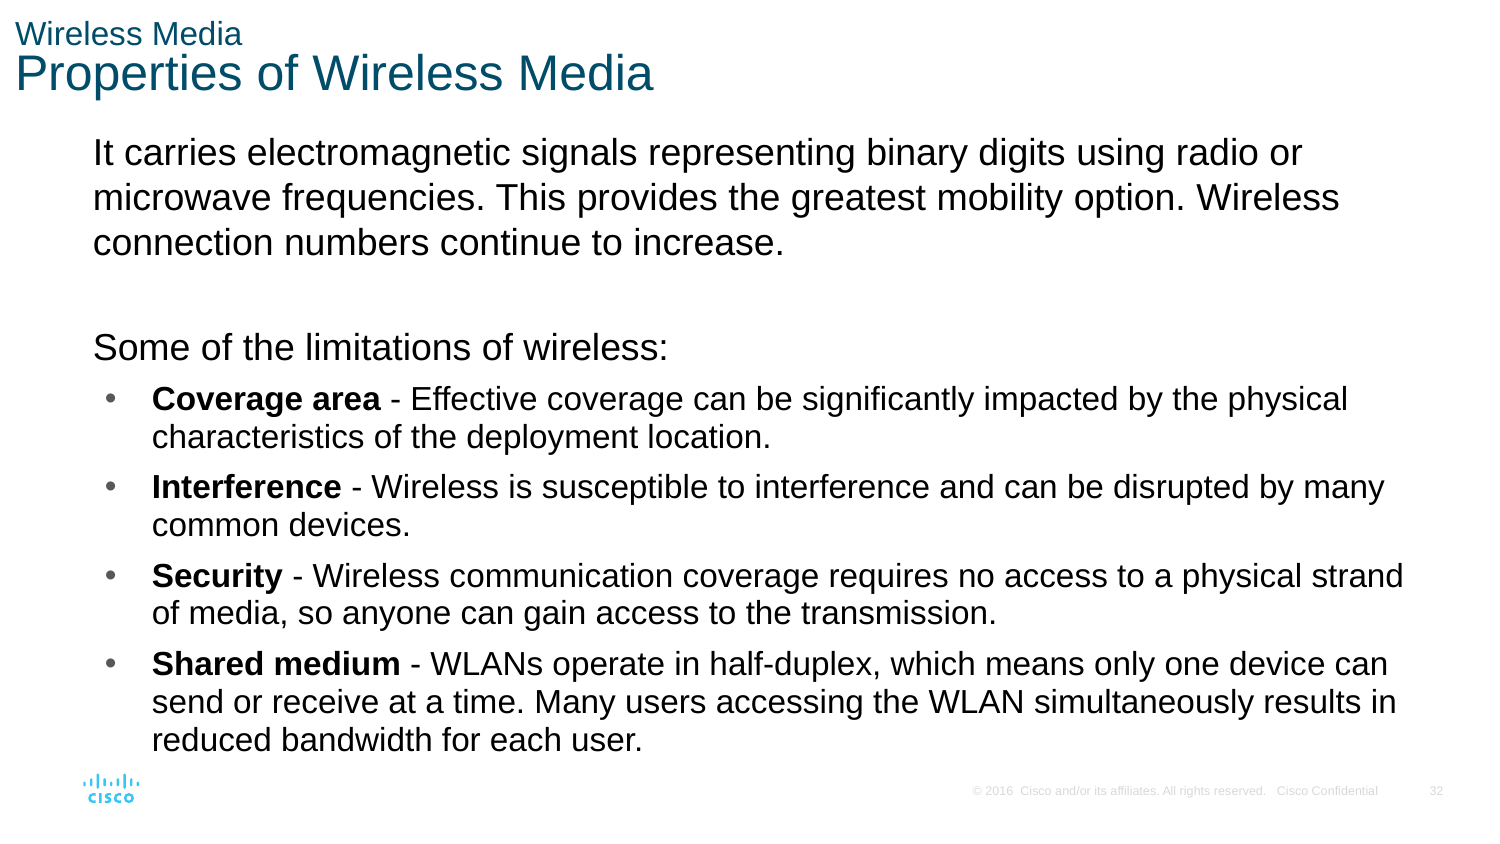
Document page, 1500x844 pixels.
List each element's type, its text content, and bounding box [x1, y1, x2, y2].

list It carries electromagnetic signals representing binary digits using radio or microwave frequencies. This provides the greatest mobility option. Wireless connection numbers continue to increase. Some of the limitations of wireless: Coverage area - Effective coverage can be significantly impacted by the physical characteristics of the deployment location. Interference - Wireless is susceptible to interference and can be disrupted by many common devices. Security - Wireless communication coverage requires no access to a physical strand of media, so anyone can gain access to the transmission. Shared medium - WLANs operate in half-duplex, which means only one device can send or receive at a time. Many users accessing the WLAN simultaneously results in reduced bandwidth for each user. [77, 120, 1437, 766]
title Wireless Media Properties of Wireless Media [0, 0, 1369, 121]
